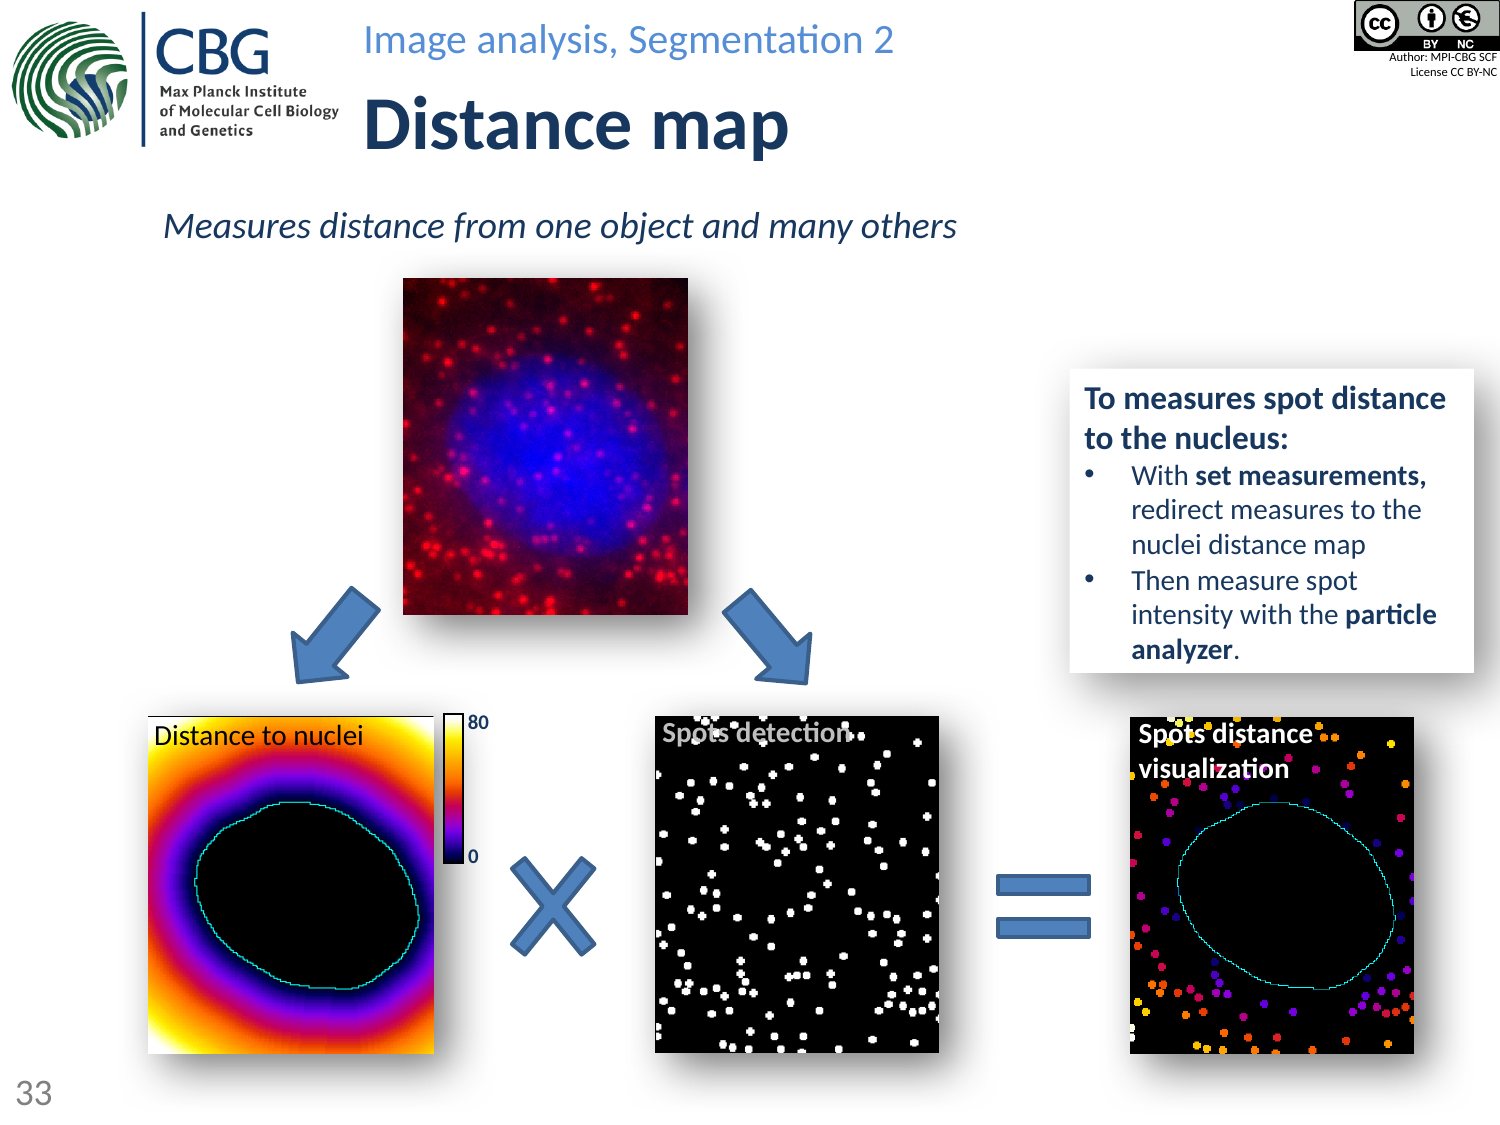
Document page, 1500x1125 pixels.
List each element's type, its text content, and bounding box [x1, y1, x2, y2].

list Image analysis, Segmentation 2 [348, 3, 1424, 82]
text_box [444, 701, 515, 876]
text_box Spots detection [647, 705, 947, 756]
text_box [721, 587, 813, 686]
text_box [509, 856, 597, 957]
picture [1129, 717, 1414, 1054]
picture [1354, 0, 1500, 51]
title Distance map [348, 65, 1425, 173]
text_box To measures spot distance to the nucleus: With set measurements, redirect measures to the nuclei distance map Then measure spot intensity with the particle analyzer. [1069, 368, 1474, 673]
text_box Measures distance from one object and many others [148, 193, 1414, 254]
text_box [290, 585, 381, 685]
text_box Spots distance visualization [1123, 706, 1457, 792]
text_box [996, 874, 1091, 896]
text_box Distance to nuclei [139, 708, 439, 759]
picture [403, 278, 688, 615]
picture [147, 716, 434, 1054]
picture [654, 716, 939, 1053]
picture [11, 11, 339, 147]
text_box [996, 917, 1091, 939]
